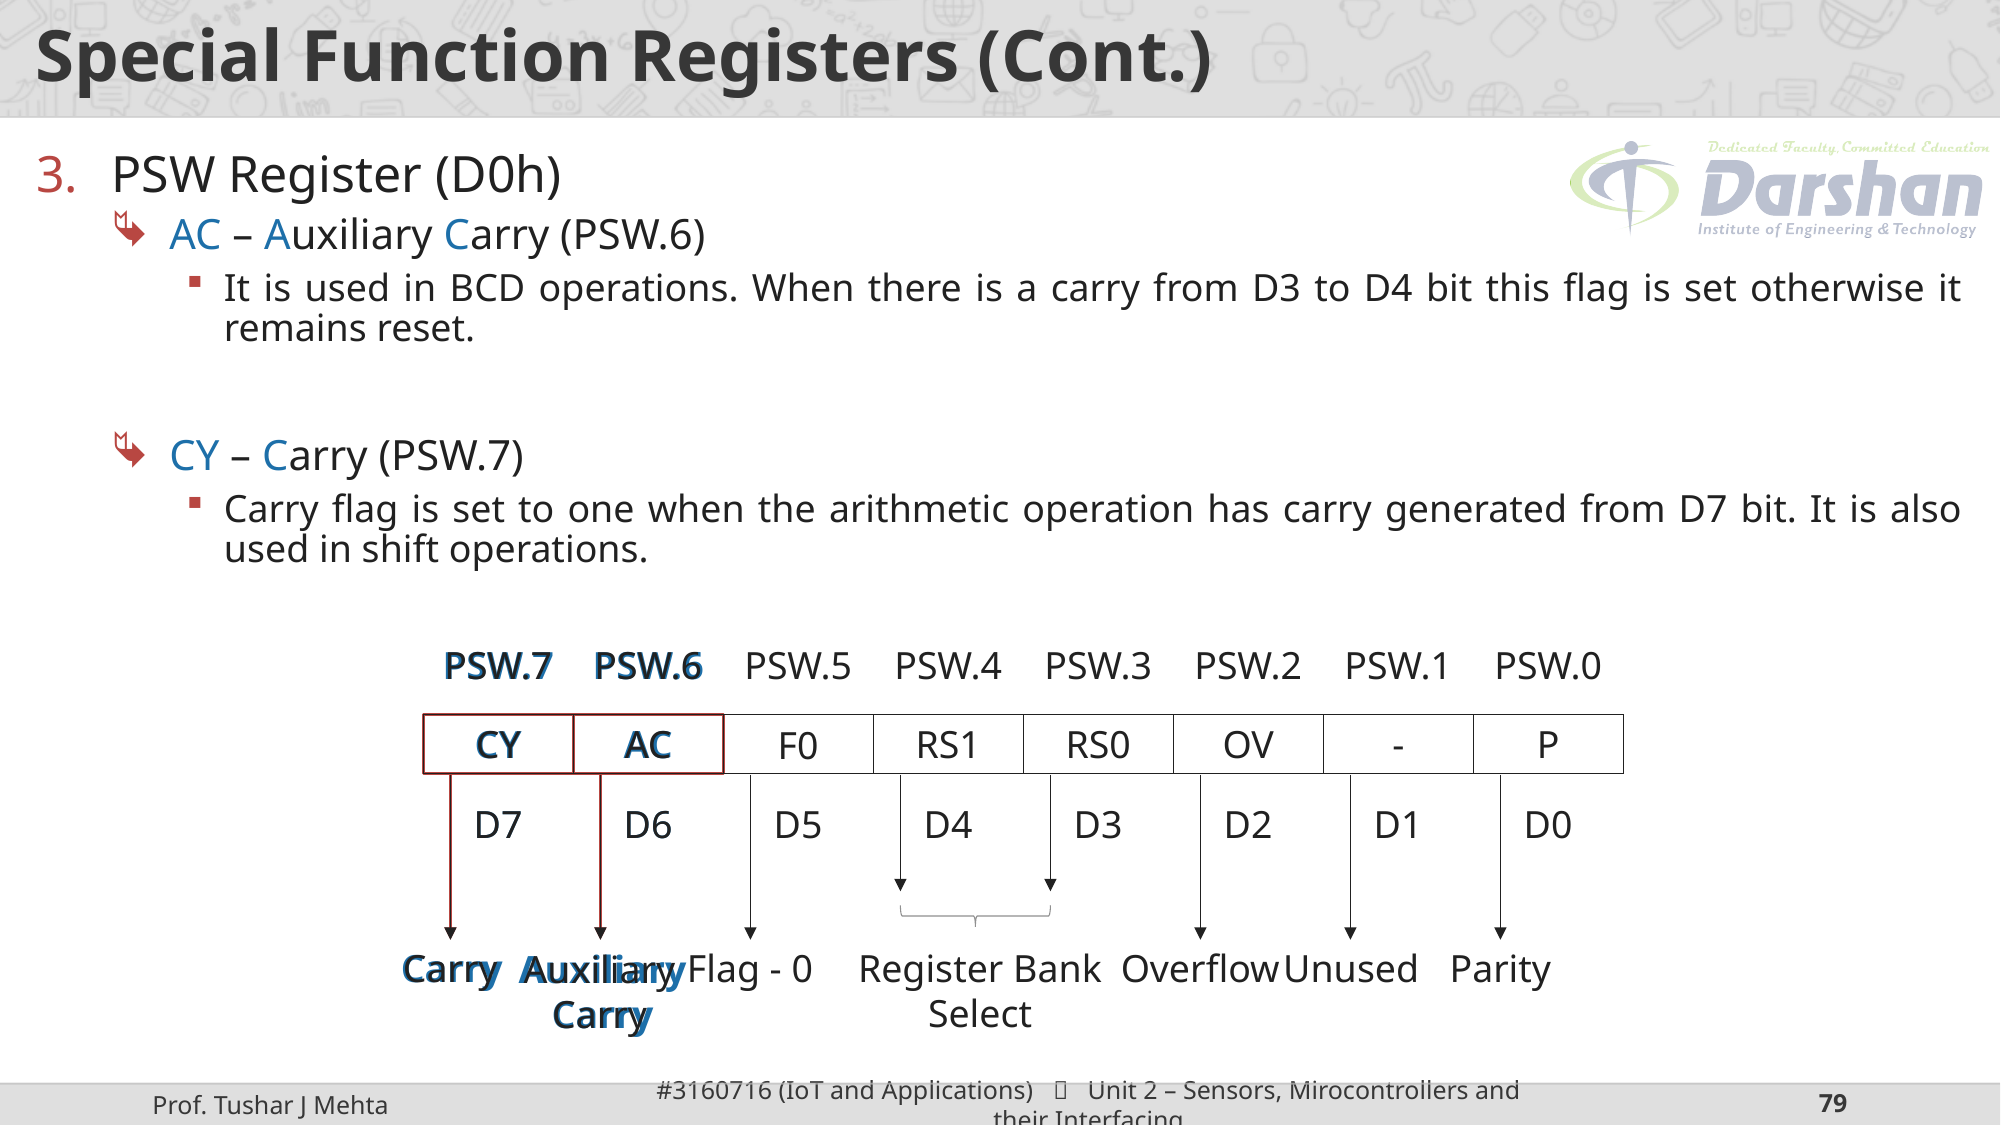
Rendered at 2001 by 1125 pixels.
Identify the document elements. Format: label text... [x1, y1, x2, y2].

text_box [1474, 634, 1624, 999]
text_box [395, 634, 574, 999]
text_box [724, 634, 862, 999]
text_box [862, 634, 1174, 1044]
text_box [520, 634, 724, 1045]
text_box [1324, 634, 1474, 999]
list PSW Register (D0h) AC – Auxiliary Carry (PSW.6) It is used in BCD operations. When there is a carry from D3 to D4 bit this flag is set otherwise it remains reset. CY – Carry (PSW.7) Carry flag is set to one when the arithmetic operation has carry generated from D7 bit. It is also used in shift operations. [21, 141, 1979, 1059]
title Special Function Registers (Cont.) [0, 0, 2000, 117]
title ARM Register Organization - SFRs [1979, 141, 1990, 238]
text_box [1174, 634, 1324, 999]
